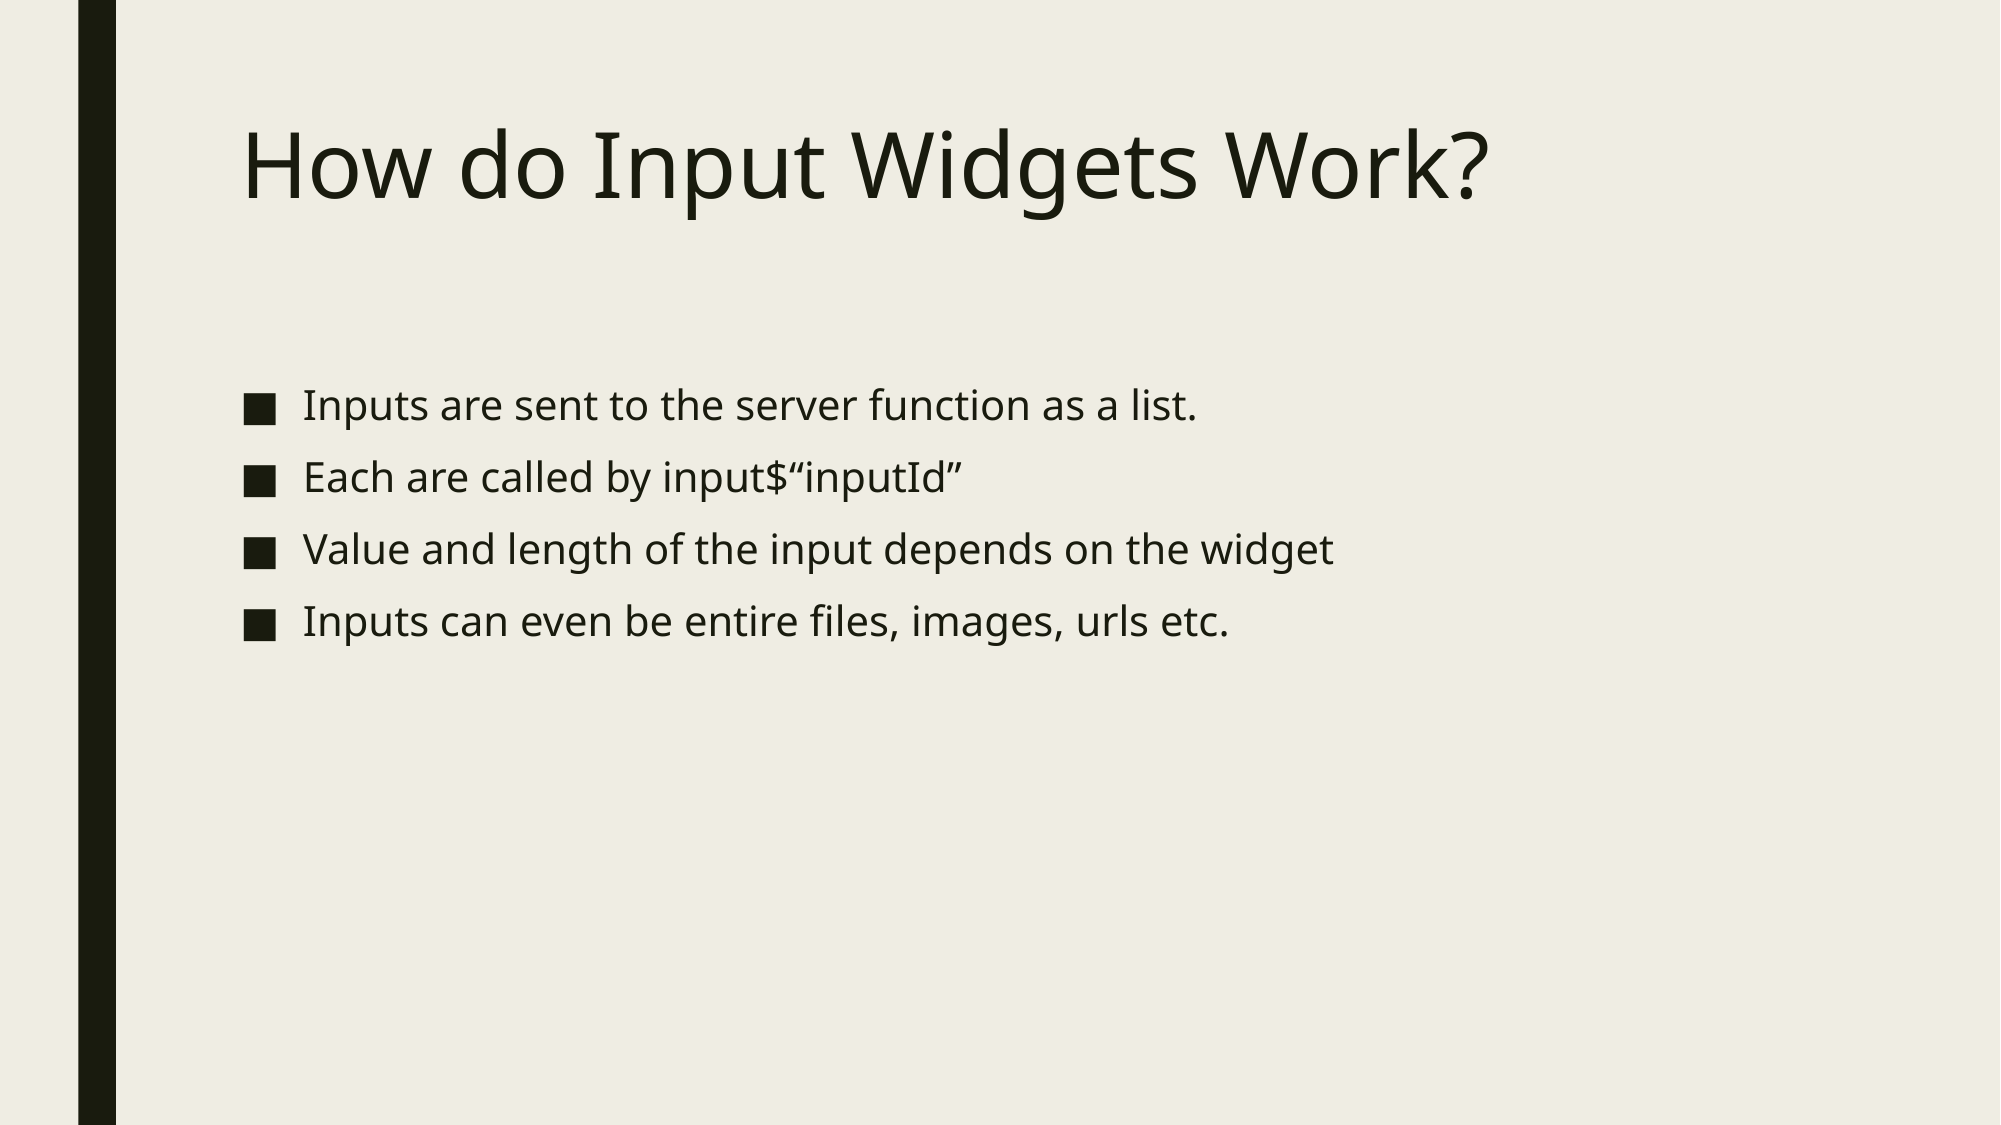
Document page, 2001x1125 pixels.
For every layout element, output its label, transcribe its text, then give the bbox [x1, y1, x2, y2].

list Inputs are sent to the server function as a list. Each are called by input$“inputId” Value and length of the input depends on the widget Inputs can even be entire files, images, urls etc. [225, 375, 1800, 963]
title How do Input Widgets Work? [225, 112, 1800, 357]
